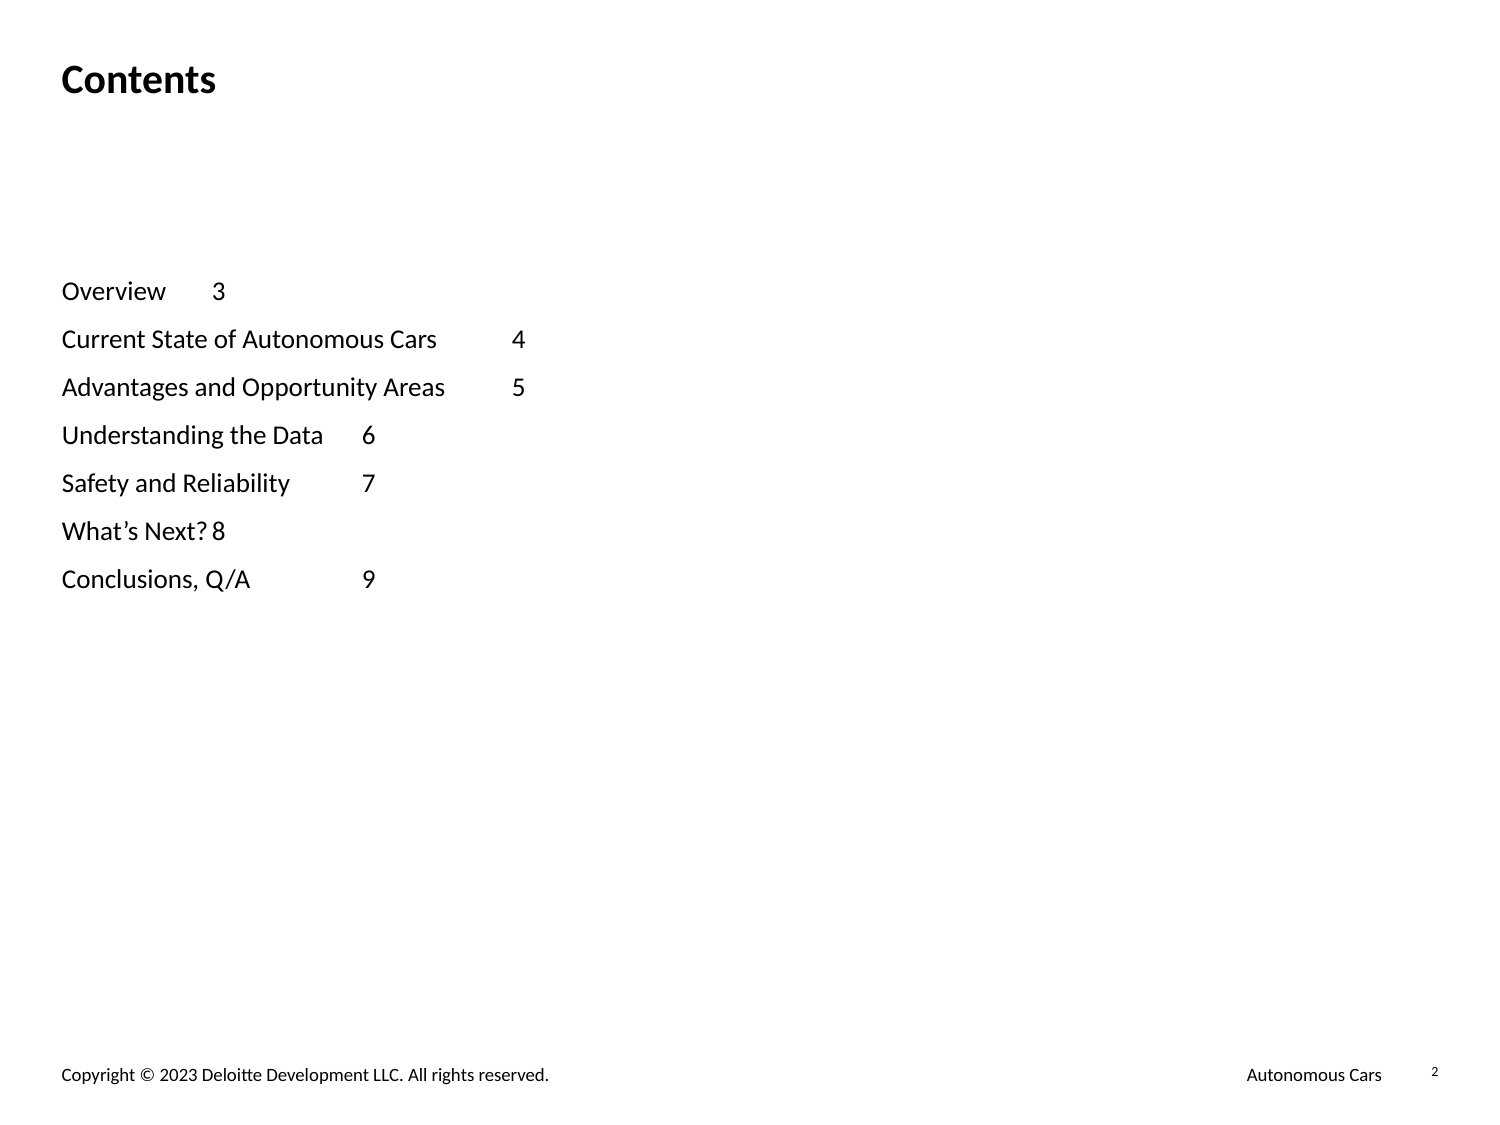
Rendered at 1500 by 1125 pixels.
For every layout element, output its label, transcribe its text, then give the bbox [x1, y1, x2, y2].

list Overview 3 Current State of Autonomous Cars 4 Advantages and Opportunity Areas 5 Understanding the Data 6 Safety and Reliability 7 What’s Next? 8 Conclusions, Q/A 9 [61, 273, 1213, 1034]
title Contents [61, 52, 1439, 107]
